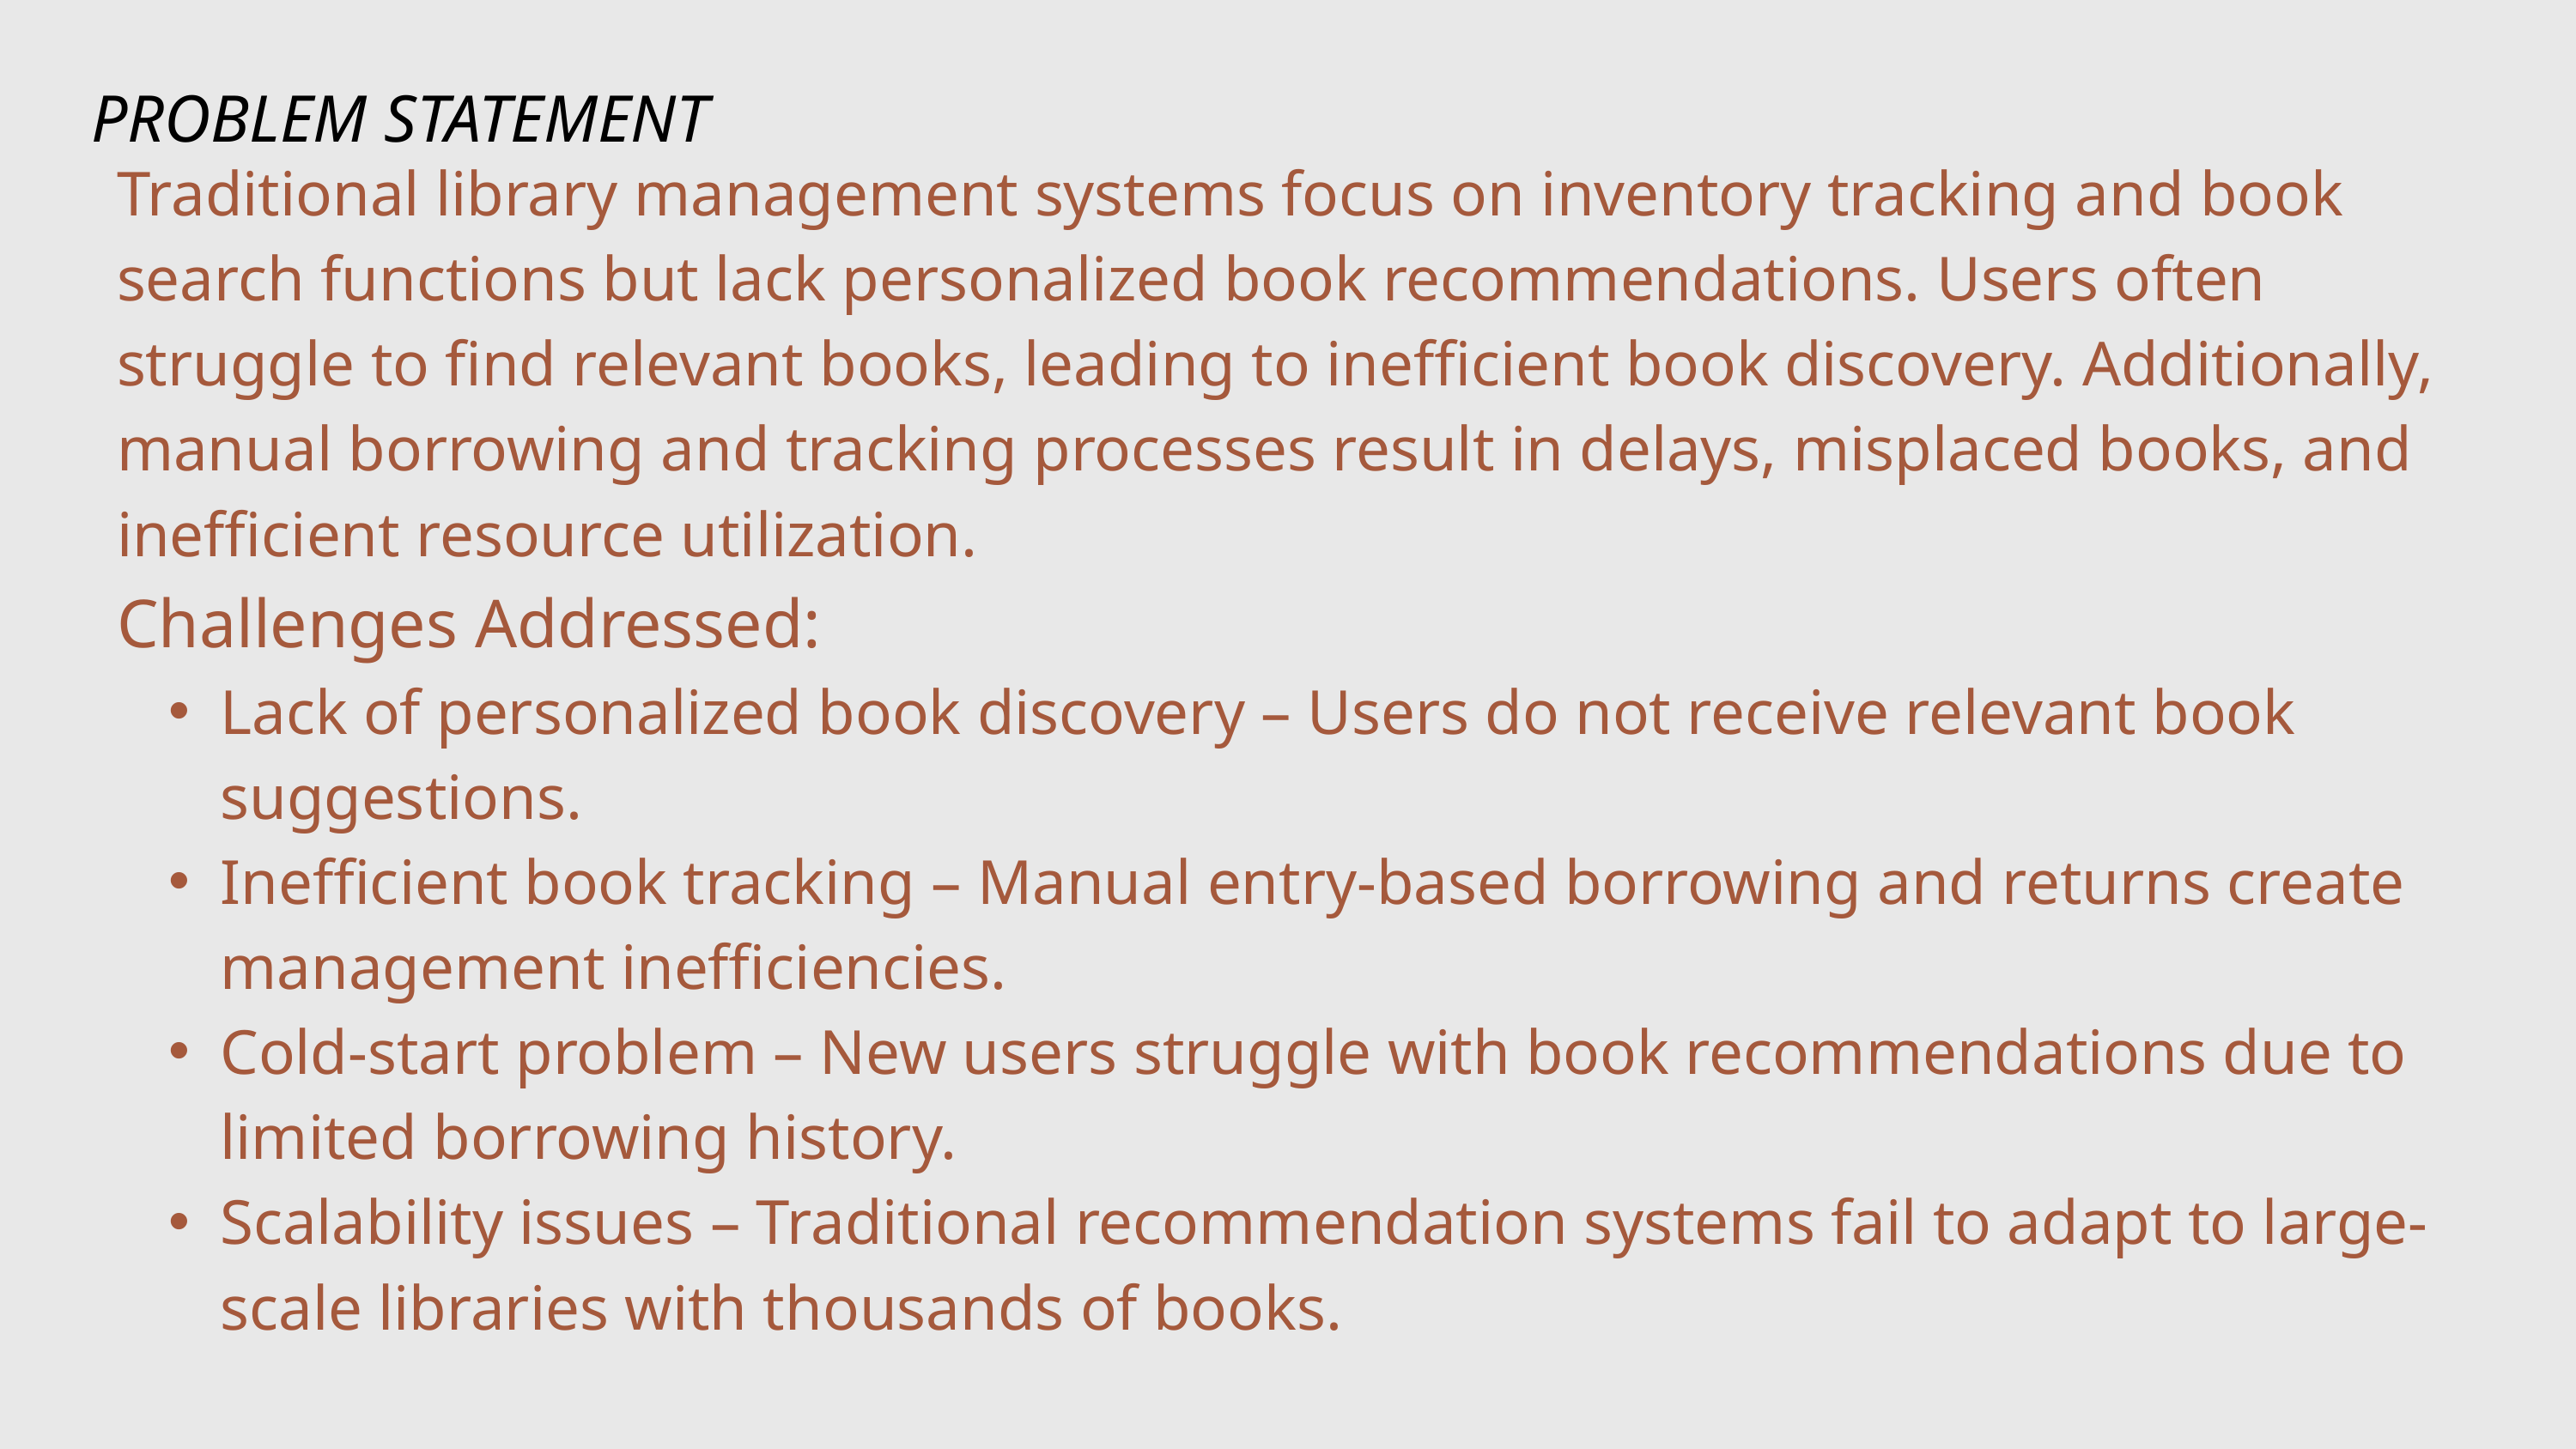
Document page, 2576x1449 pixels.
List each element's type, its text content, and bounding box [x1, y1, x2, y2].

text_box Traditional library management systems focus on inventory tracking and book search functions but lack personalized book recommendations. Users often struggle to find relevant books, leading to inefficient book discovery. Additionally, manual borrowing and tracking processes result in delays, misplaced books, and inefficient resource utilization. Challenges Addressed: Lack of personalized book discovery – Users do not receive relevant book suggestions. Inefficient book tracking – Manual entry-based borrowing and returns create management inefficiencies. Cold-start problem – New users struggle with book recommendations due to limited borrowing history. Scalability issues – Traditional recommendation systems fail to adapt to large-scale libraries with thousands of books. [117, 142, 2459, 1428]
text_box PROBLEM STATEMENT [90, 64, 829, 155]
